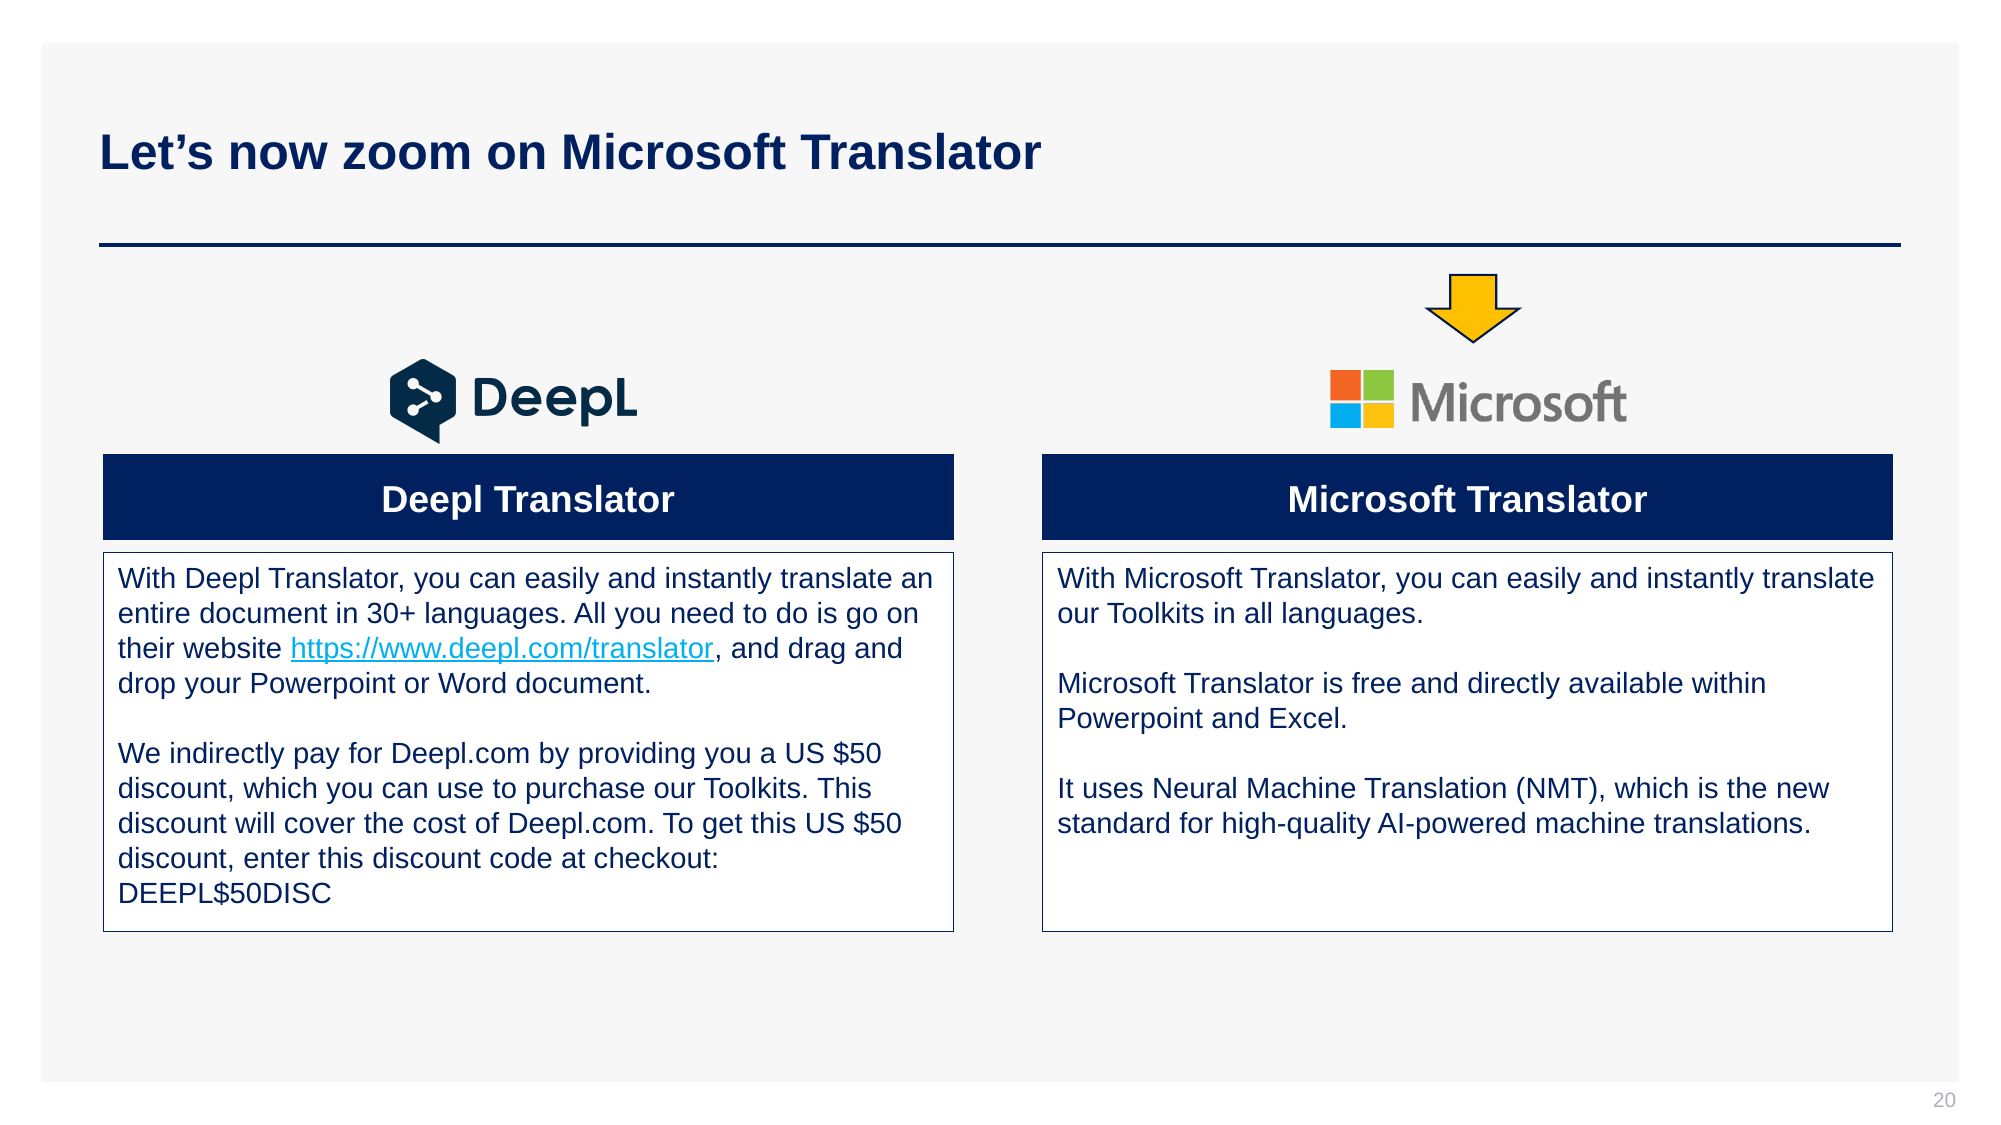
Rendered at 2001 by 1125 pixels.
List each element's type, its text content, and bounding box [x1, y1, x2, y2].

picture [1330, 370, 1634, 428]
text_box With Microsoft Translator, you can easily and instantly translate our Toolkits in all languages. Microsoft Translator is free and directly available within Powerpoint and Excel. It uses Neural Machine Translation (NMT), which is the new standard for high-quality AI-powered machine translations. [1042, 552, 1893, 932]
text_box With Deepl Translator, you can easily and instantly translate an entire document in 30+ languages. All you need to do is go on their website https://www.deepl.com/translator, and drag and drop your Powerpoint or Word document. We indirectly pay for Deepl.com by providing you a US $50 discount, which you can use to purchase our Toolkits. This discount will cover the cost of Deepl.com. To get this US $50 discount, enter this discount code at checkout: DEEPL$50DISC [103, 552, 954, 932]
text_box Microsoft Translator [1042, 454, 1893, 540]
text_box [1424, 273, 1523, 344]
title Let’s now zoom on Microsoft Translator [84, 59, 1901, 239]
slide_number 20 [1506, 1088, 1957, 1119]
picture [389, 359, 637, 445]
text_box Deepl Translator [103, 454, 954, 540]
